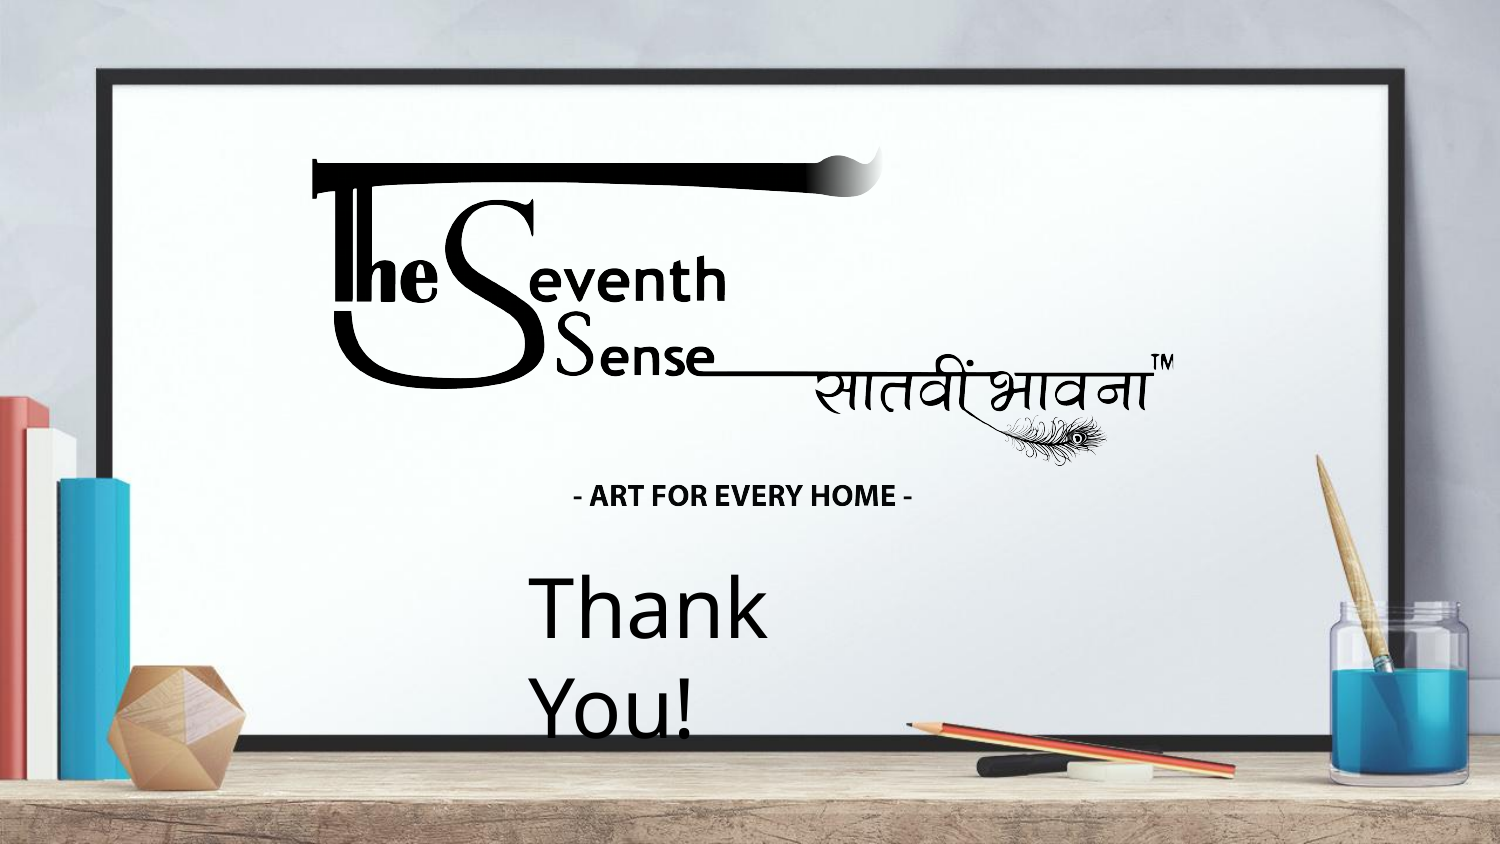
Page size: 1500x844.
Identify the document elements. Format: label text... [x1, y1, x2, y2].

text_box Thank You! [513, 649, 953, 653]
picture [0, 0, 1500, 844]
